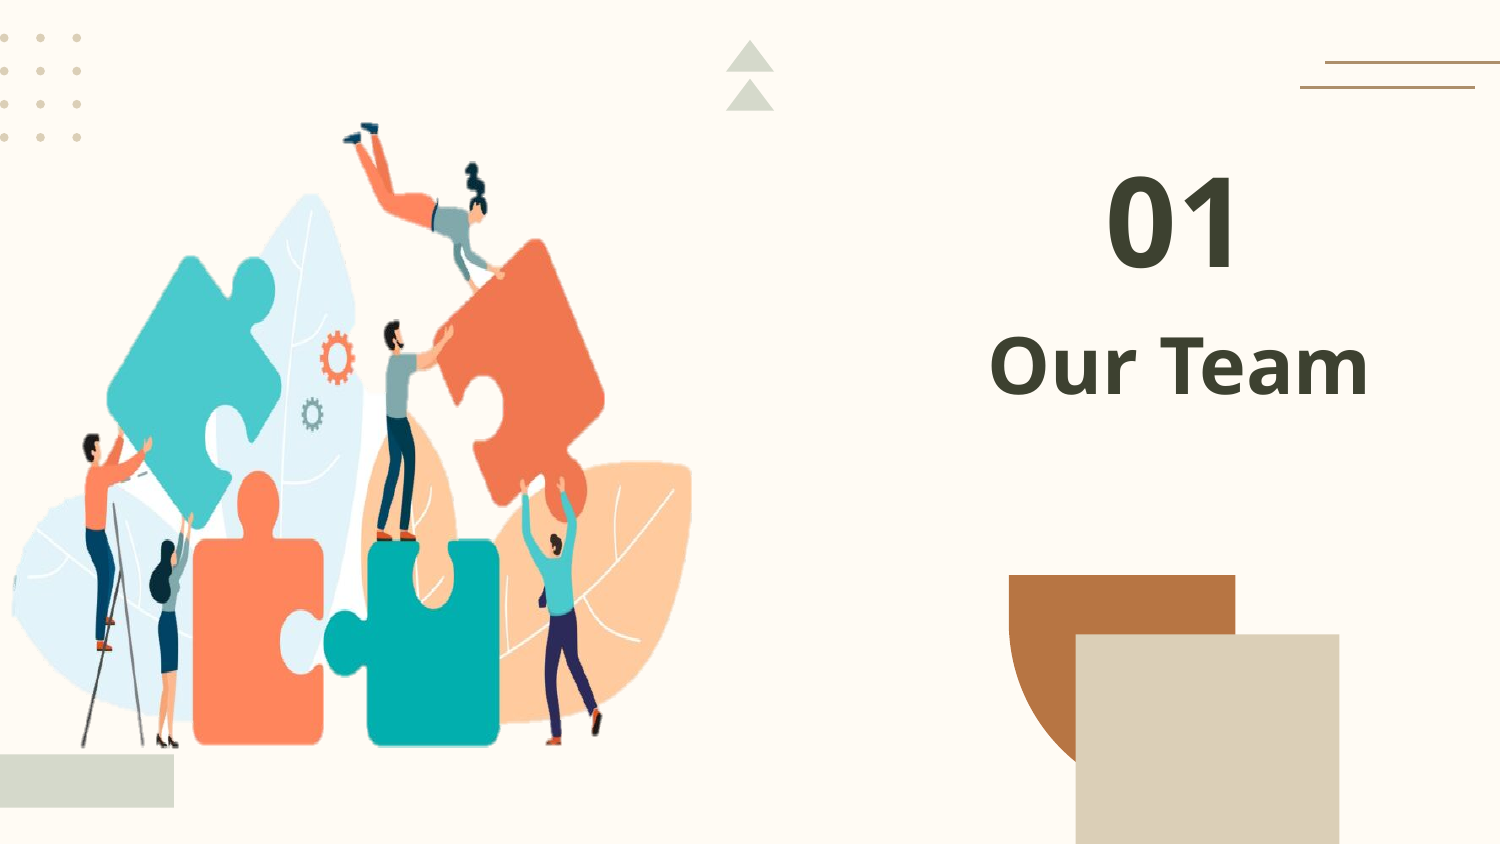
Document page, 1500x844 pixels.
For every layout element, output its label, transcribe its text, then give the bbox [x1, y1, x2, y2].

title 01 [1080, 125, 1264, 308]
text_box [1008, 574, 1340, 844]
title Our Team [788, 300, 1500, 523]
picture [0, 0, 784, 844]
